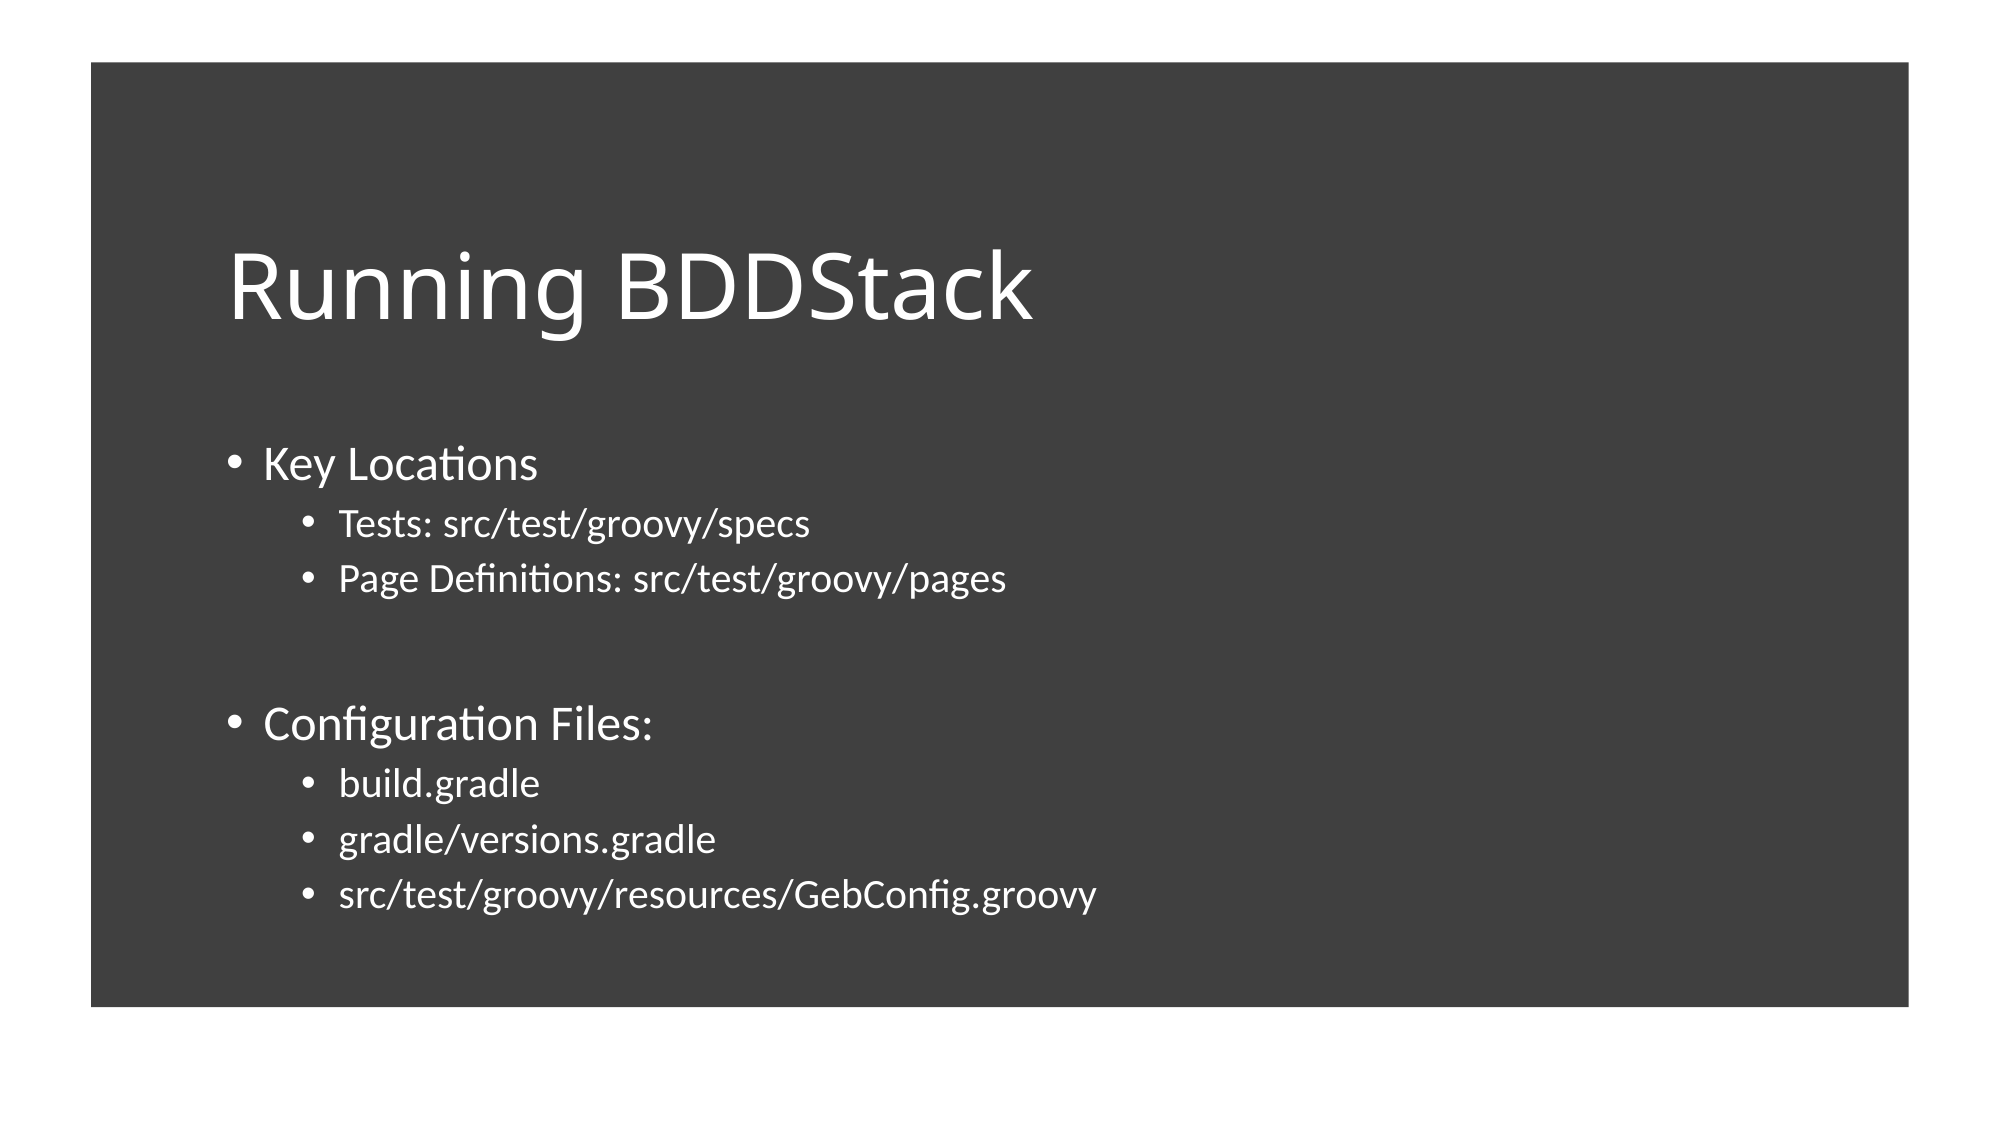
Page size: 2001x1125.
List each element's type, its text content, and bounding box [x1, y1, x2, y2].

title Running BDDStack [211, 172, 1793, 407]
list Key Locations Tests: src/test/groovy/specs Page Definitions: src/test/groovy/pages Configuration Files: build.gradle gradle/versions.gradle src/test/groovy/resources/GebConfig.groovy [211, 429, 1793, 933]
text_box [90, 61, 1910, 1008]
